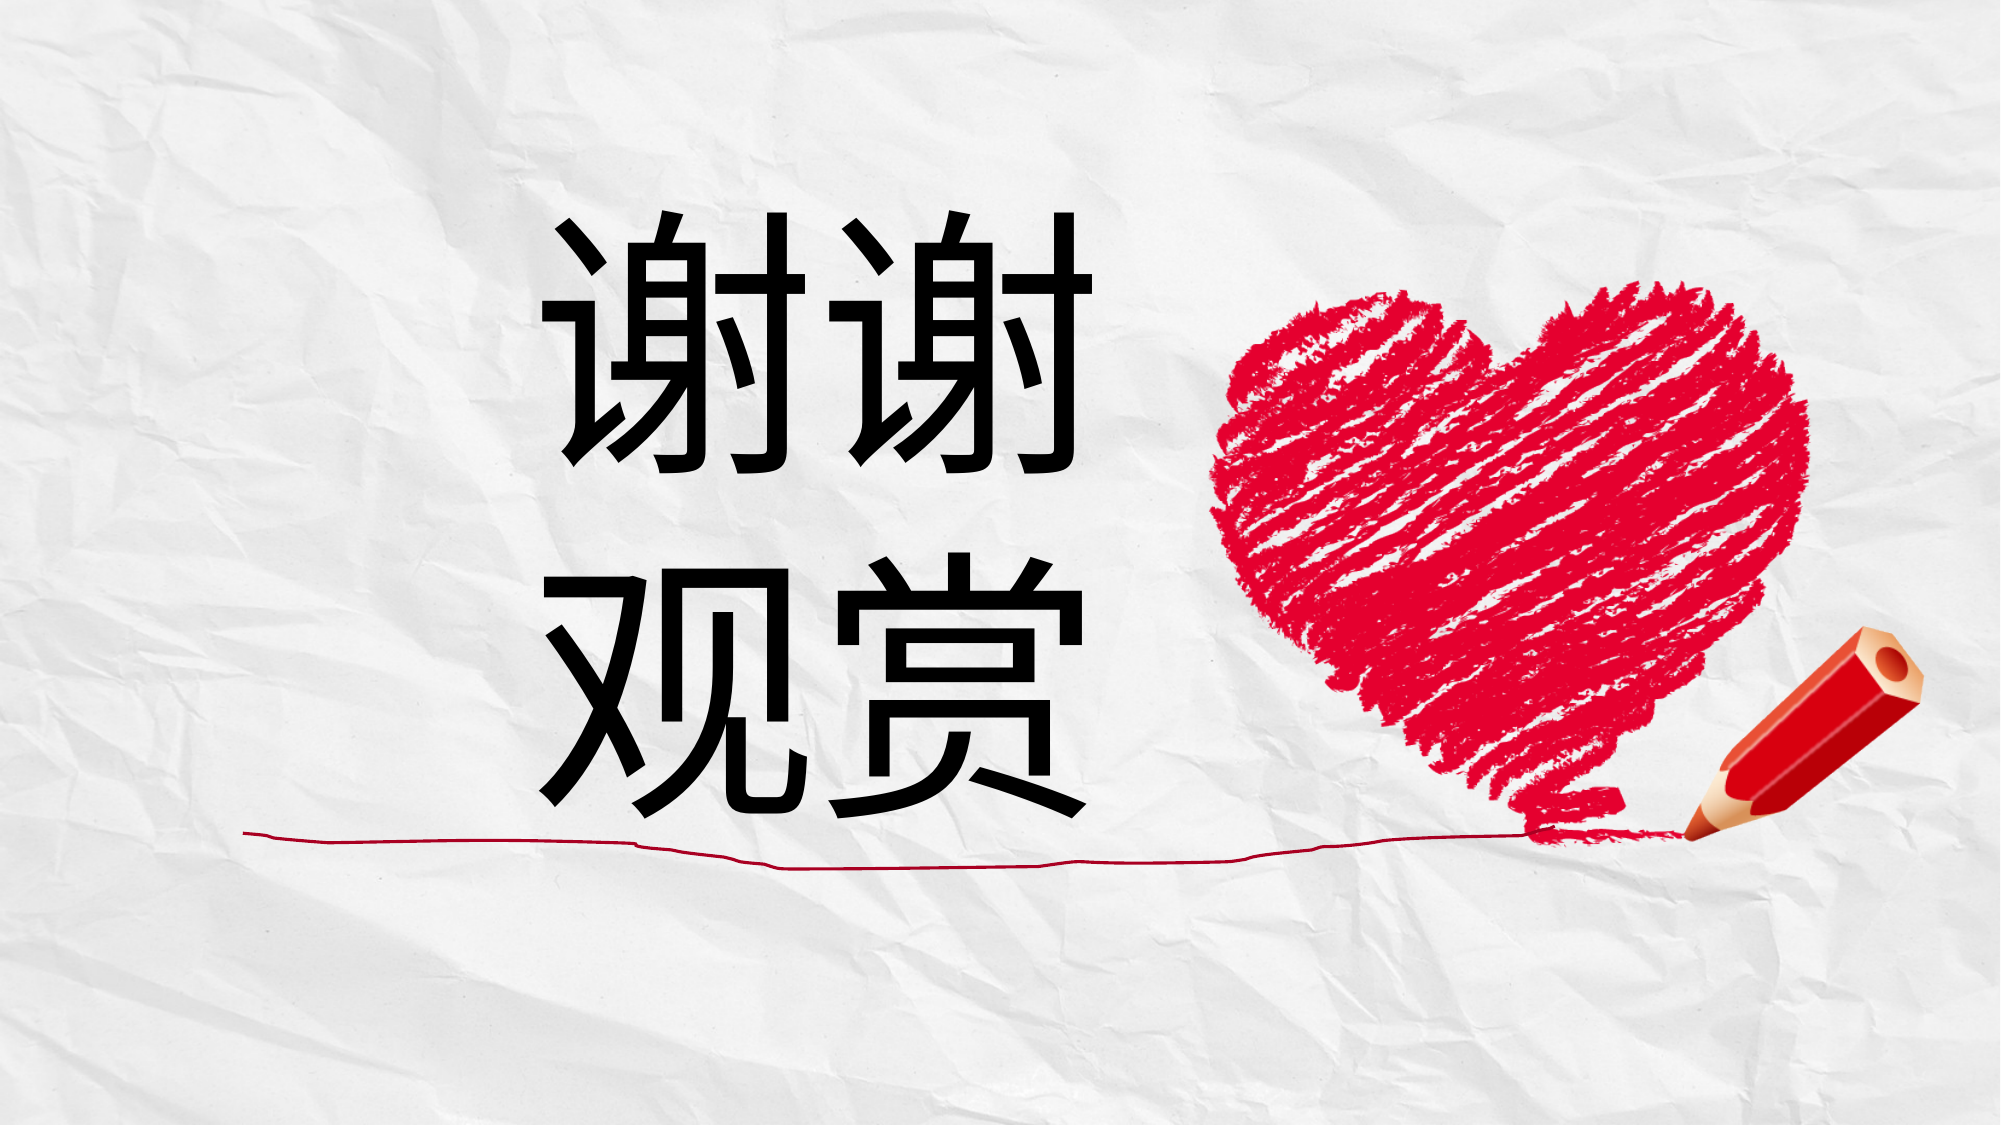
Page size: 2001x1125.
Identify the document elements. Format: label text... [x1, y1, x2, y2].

text_box [737, 827, 1322, 870]
picture [0, 0, 2001, 1125]
text_box 谢谢观赏 [436, 157, 1198, 862]
text_box [242, 832, 436, 844]
